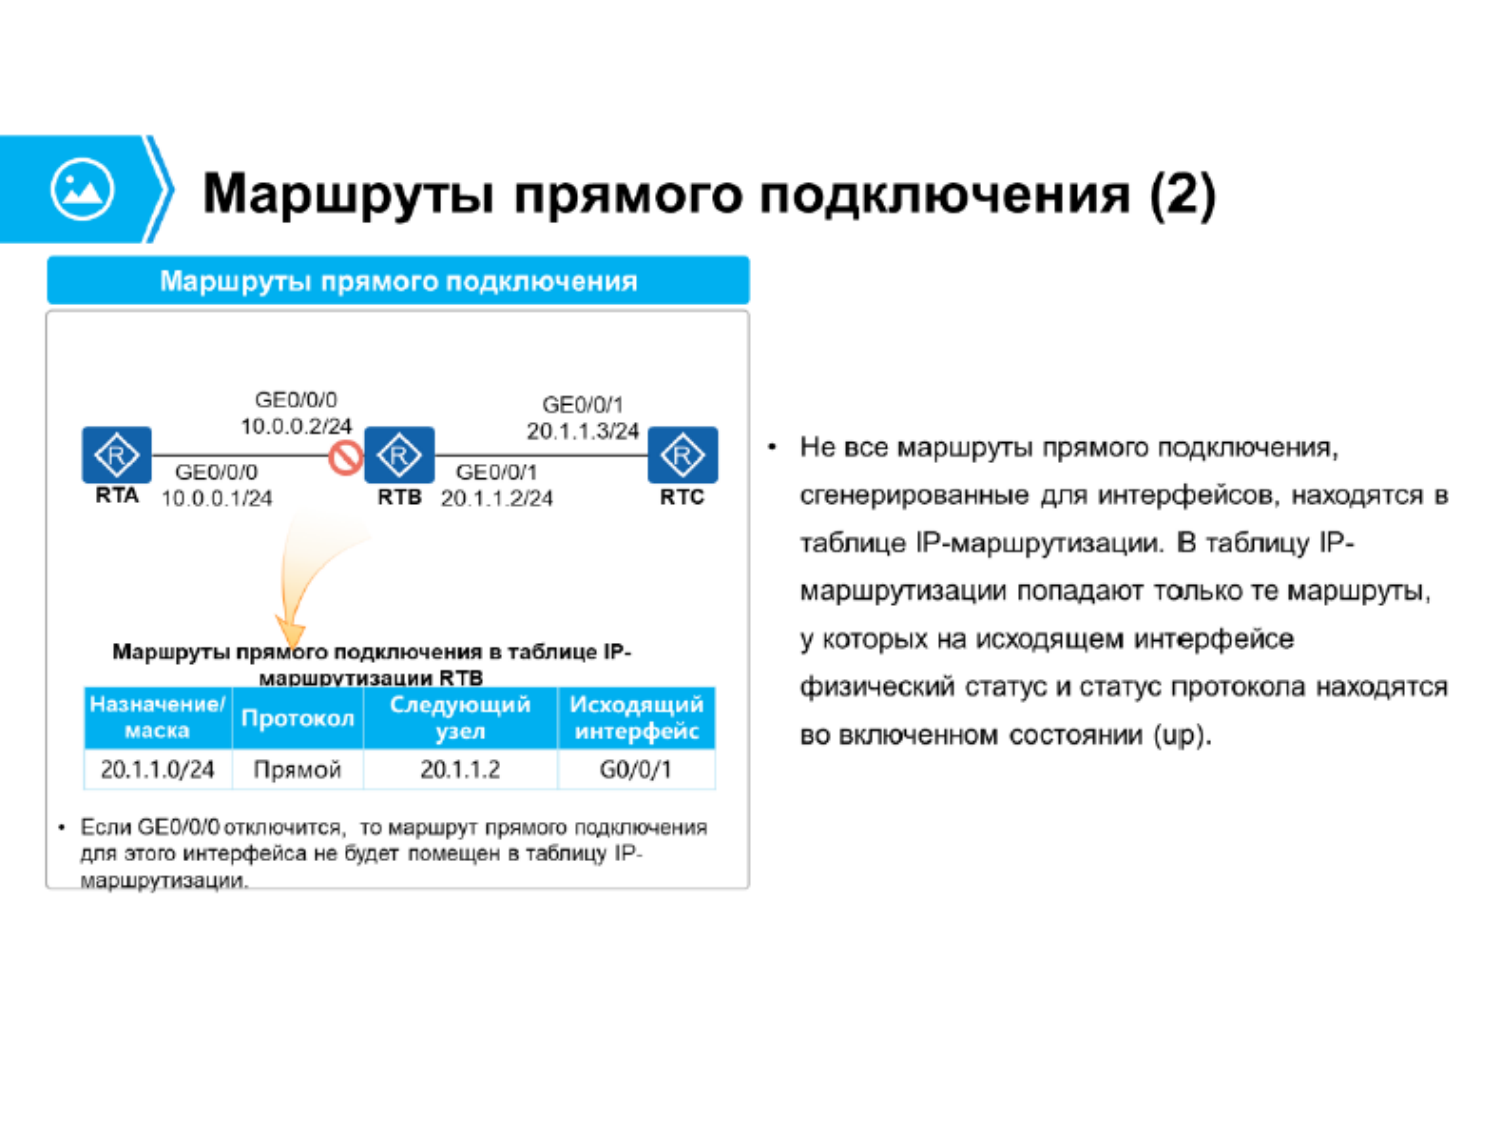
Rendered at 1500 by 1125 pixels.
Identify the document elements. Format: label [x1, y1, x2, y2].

list [0, 124, 1500, 901]
